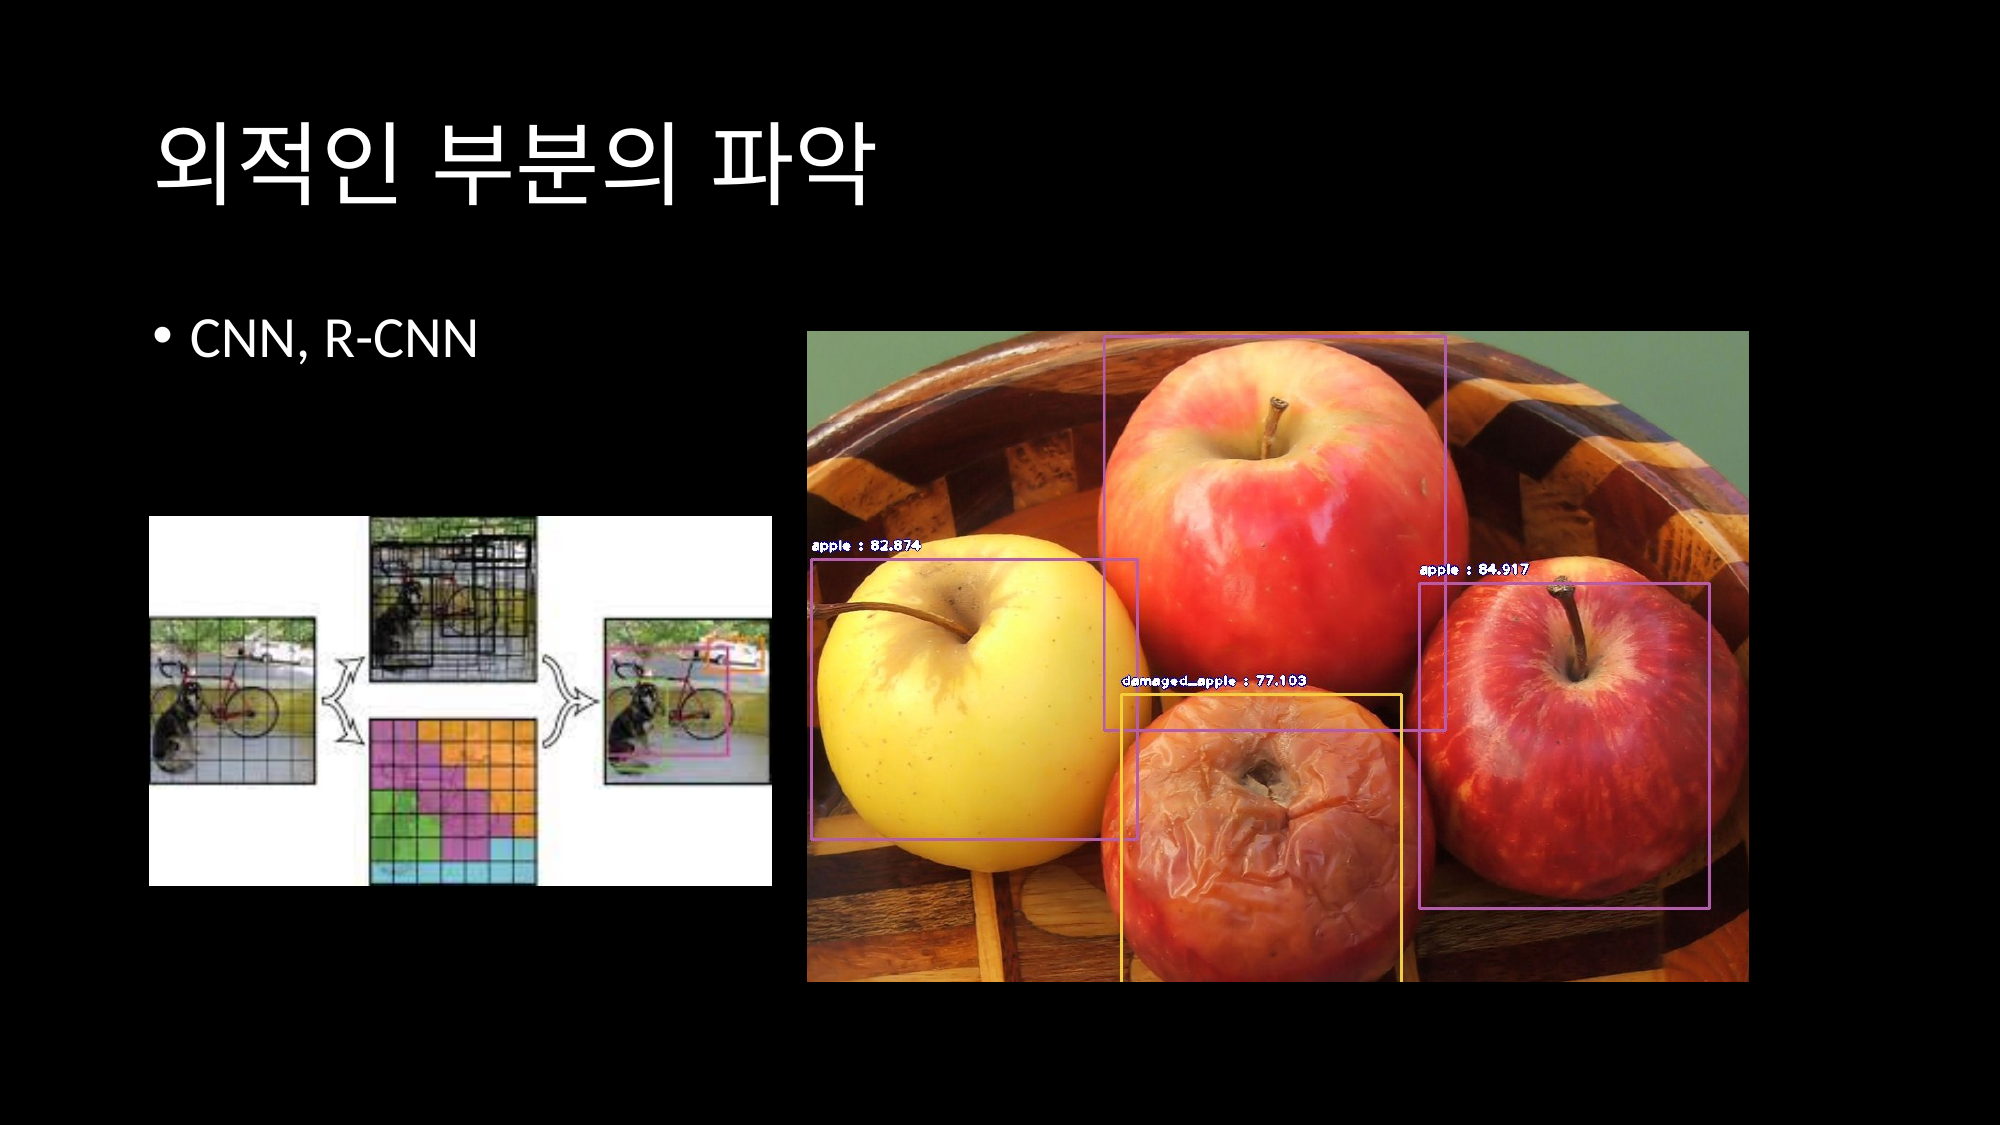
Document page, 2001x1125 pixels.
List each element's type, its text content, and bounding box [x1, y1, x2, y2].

picture [149, 516, 772, 886]
list CNN, R-CNN [137, 299, 1863, 1014]
picture [807, 331, 1749, 982]
title 외적인 부분의 파악 [137, 59, 1863, 278]
